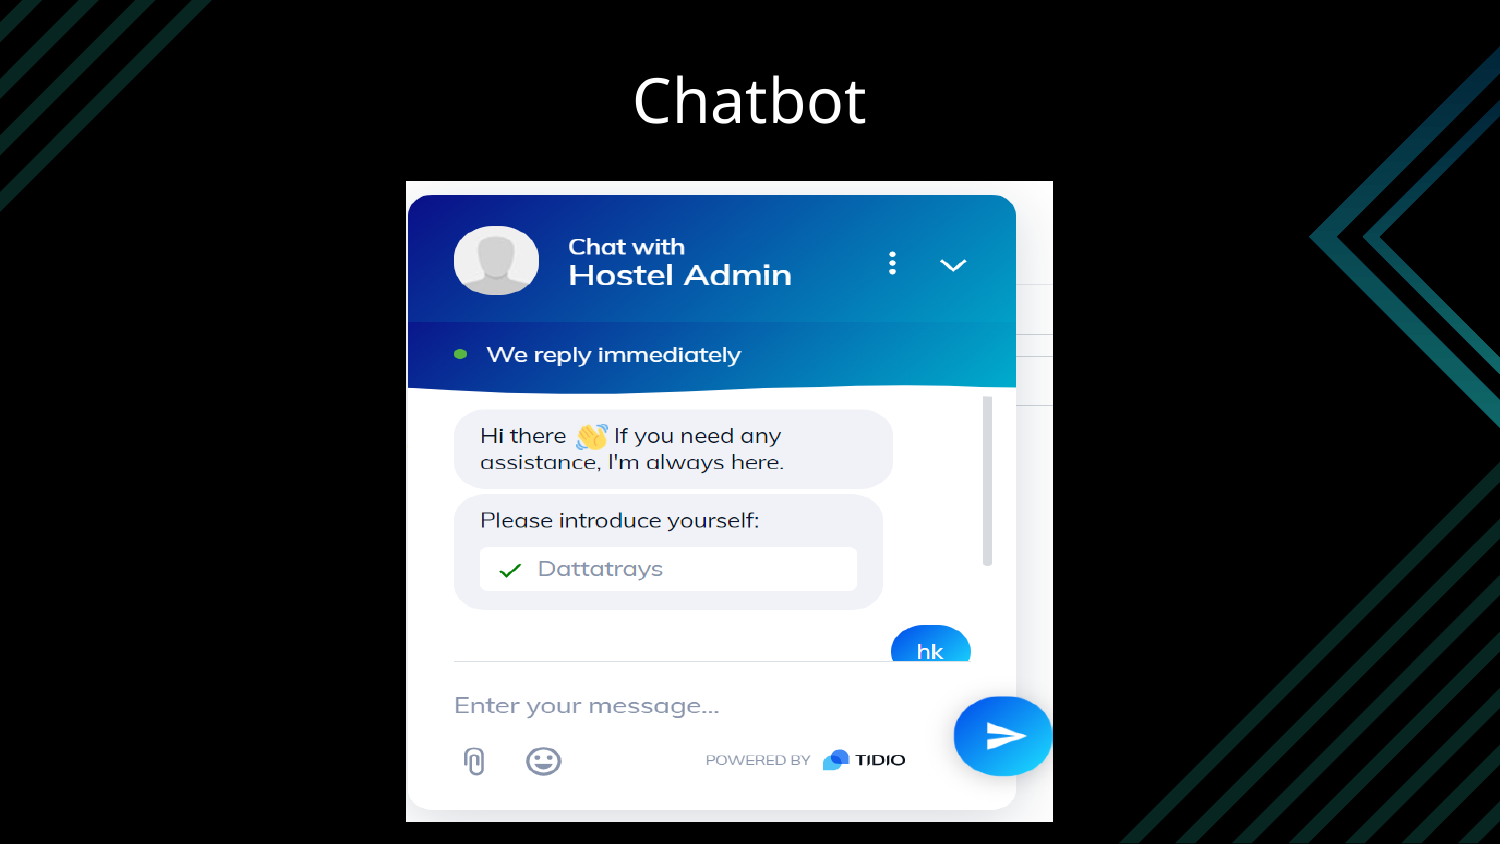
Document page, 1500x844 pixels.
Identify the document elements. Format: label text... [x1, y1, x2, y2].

picture [406, 181, 1053, 823]
title Chatbot [194, 46, 1306, 202]
